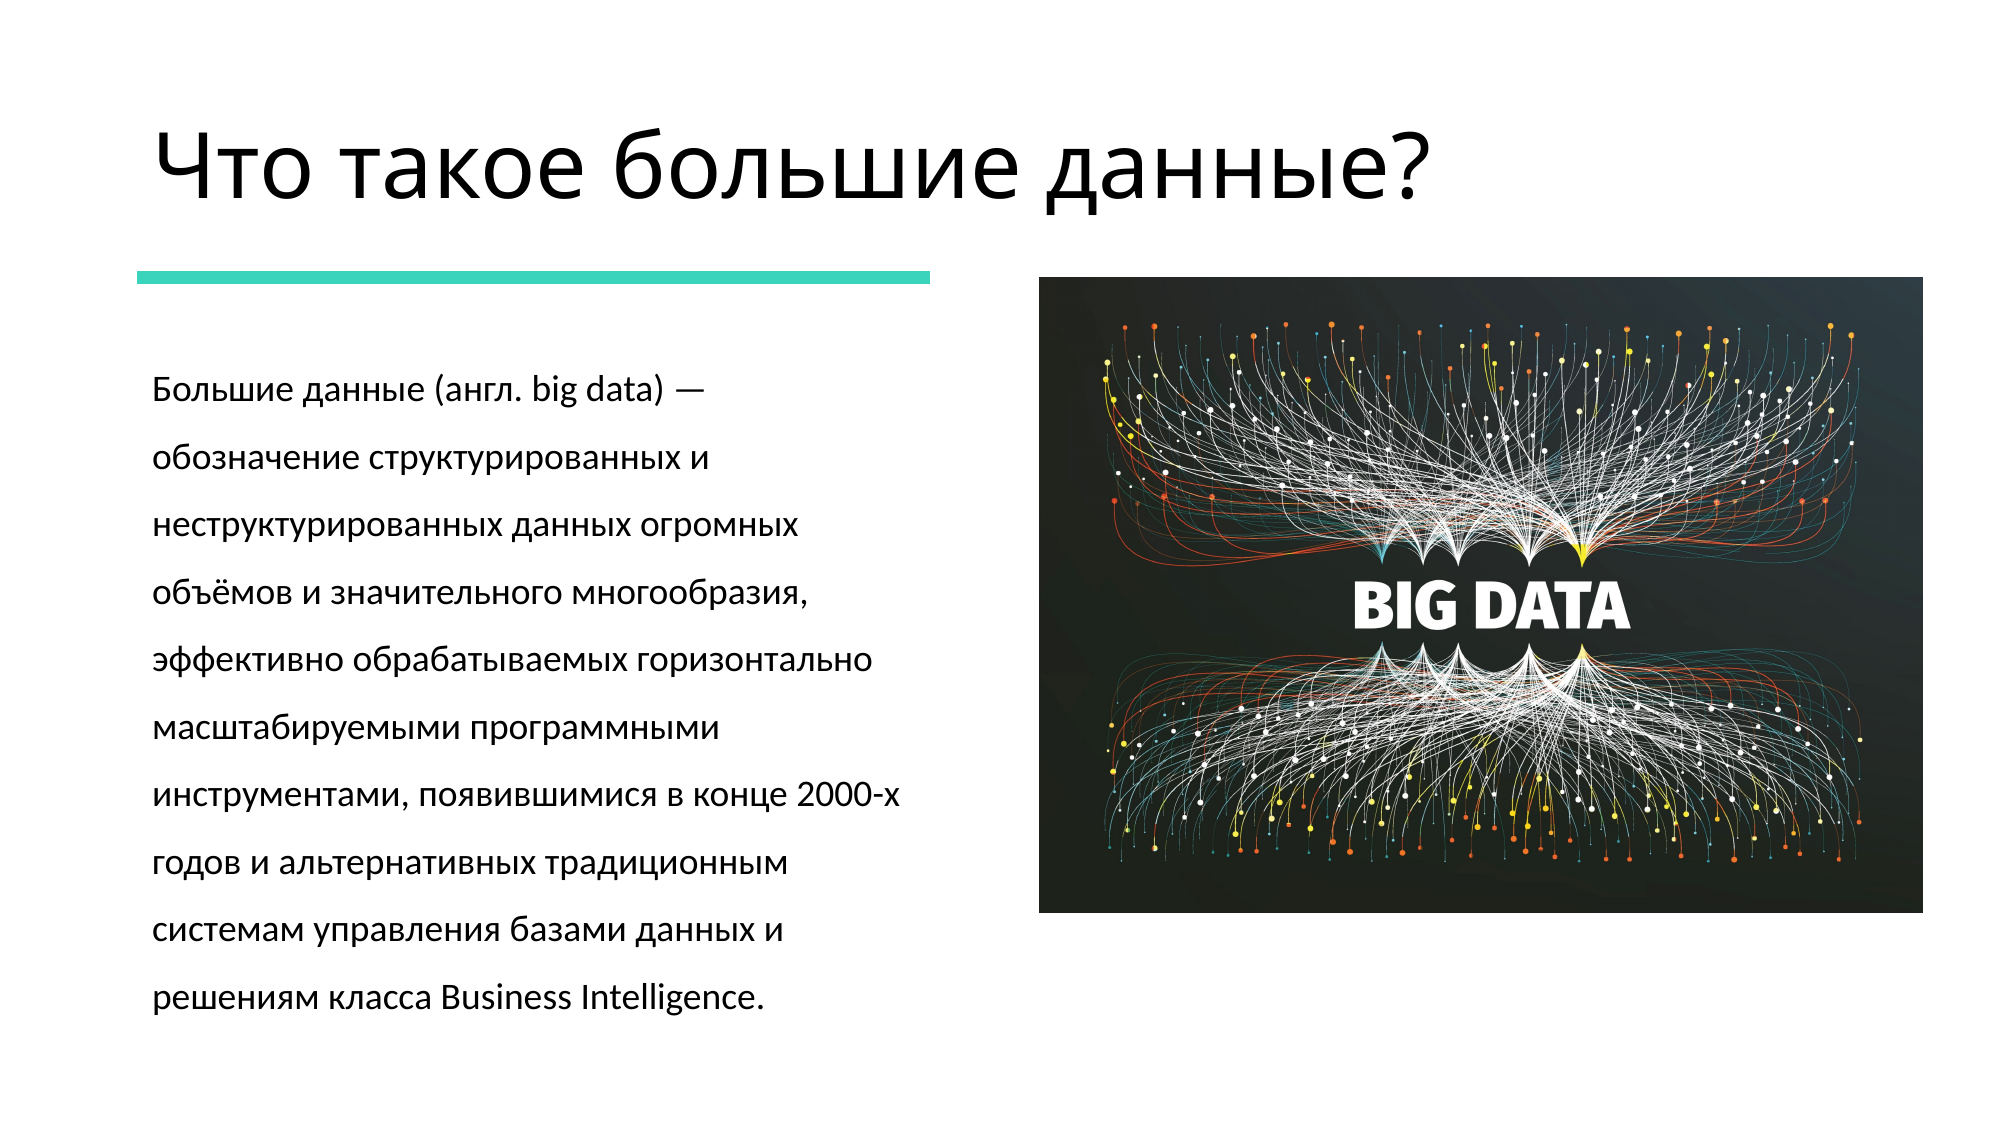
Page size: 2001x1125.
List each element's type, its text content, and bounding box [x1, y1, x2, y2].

text_box Большие данные (англ. big data) — обозначение структурированных и неструктурированных данных огромных объёмов и значительного многообразия, эффективно обрабатываемых горизонтально масштабируемыми программными инструментами, появившимися в конце 2000-х годов и альтернативных традиционным системам управления базами данных и решениям класса Business Intelligence. [137, 334, 930, 1025]
title Что такое большие данные? [137, 59, 1863, 278]
picture [1039, 277, 1923, 913]
